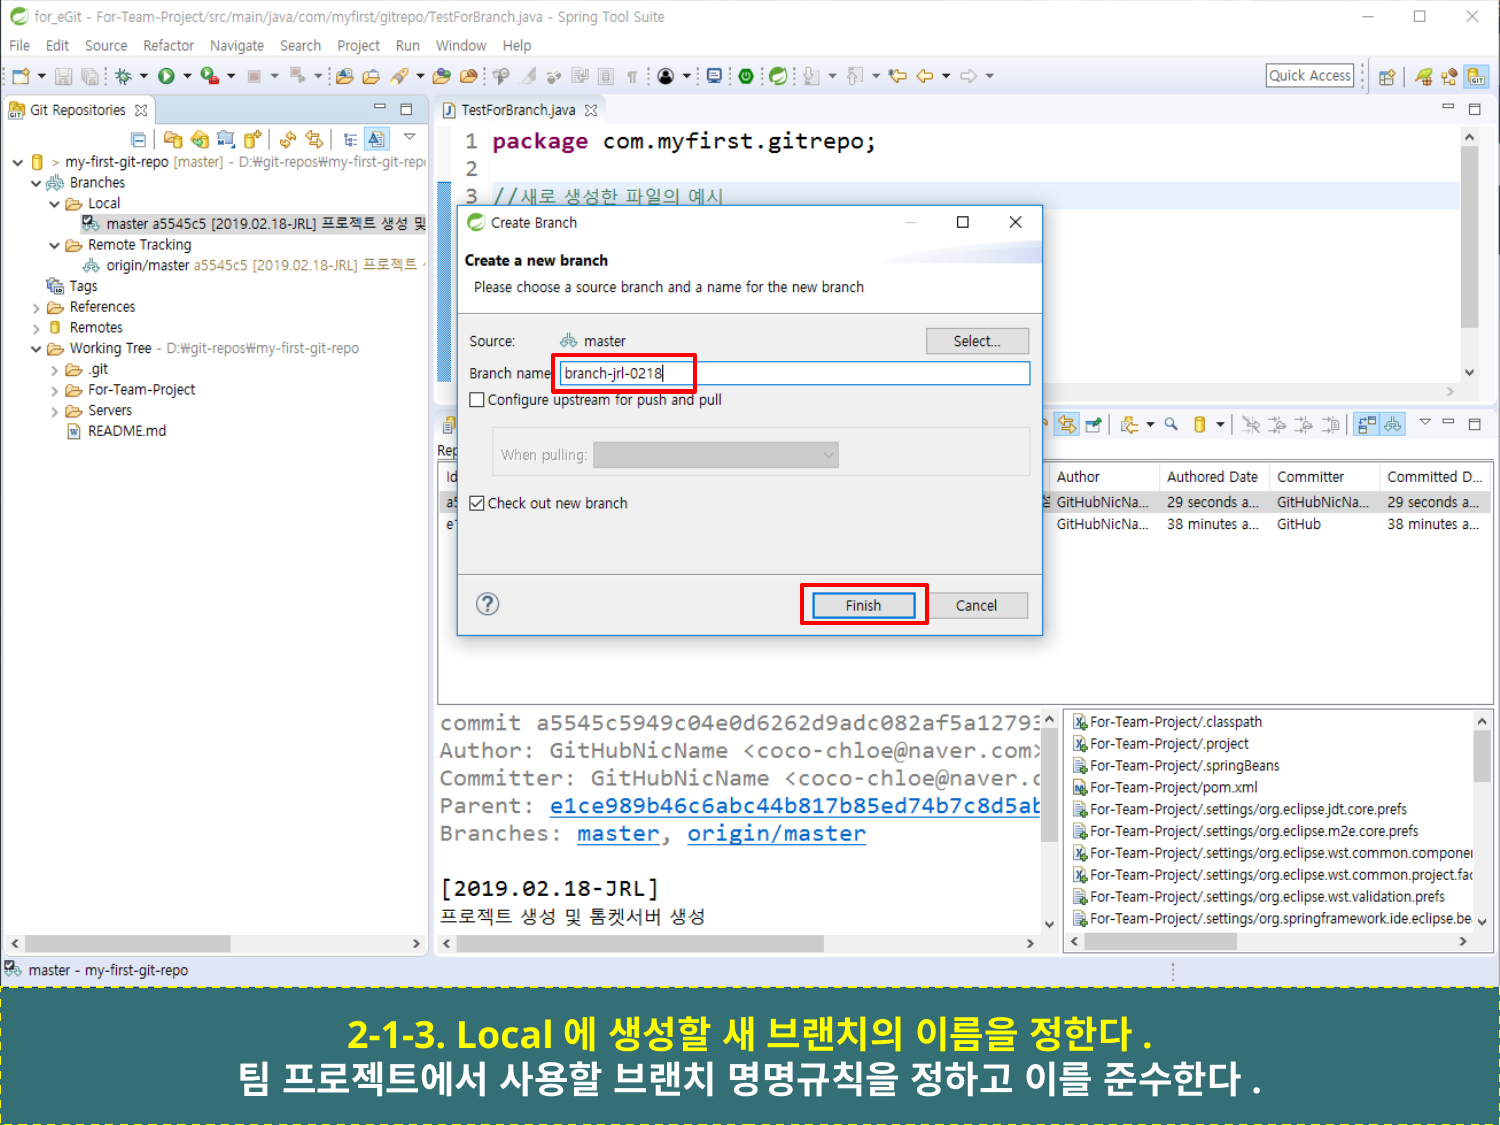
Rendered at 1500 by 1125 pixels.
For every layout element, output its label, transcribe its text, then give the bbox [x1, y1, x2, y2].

picture [0, 0, 1500, 988]
text_box 2-1-3. Local에 생성할 새 브랜치의 이름을 정한다. 팀 프로젝트에서 사용할 브랜치 명명규칙을 정하고 이를 준수한다. [0, 994, 1500, 1125]
